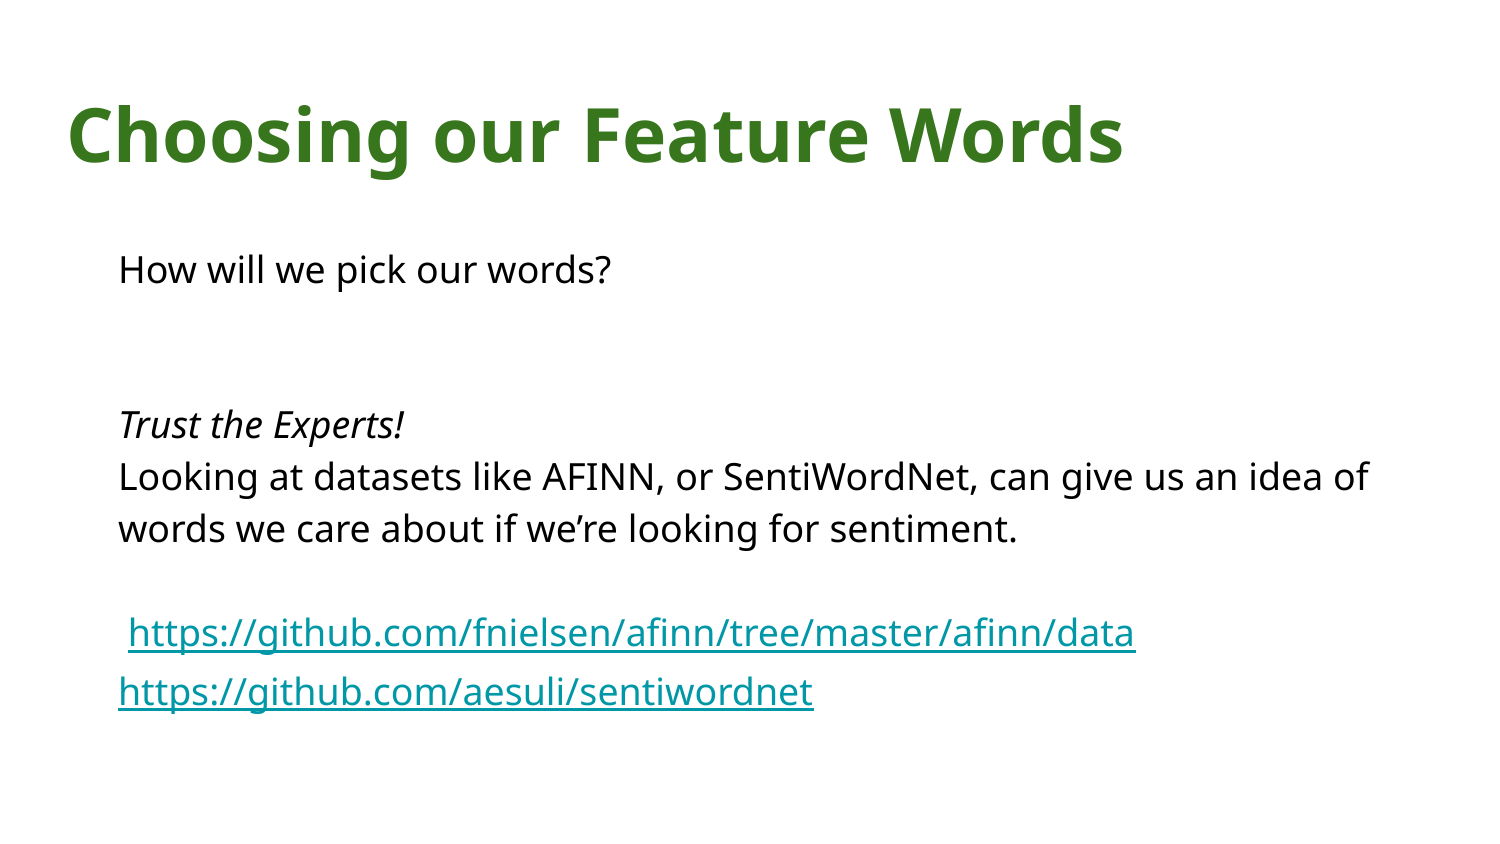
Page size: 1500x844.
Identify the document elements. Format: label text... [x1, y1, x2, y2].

list How will we pick our words? Trust the Experts! Looking at datasets like AFINN, or SentiWordNet, can give us an idea of words we care about if we’re looking for sentiment. https://github.com/fnielsen/afinn/tree/master/afinn/data https://github.com/aesuli/sentiwordnet [103, 224, 1397, 844]
title Choosing our Feature Words [51, 72, 1449, 167]
